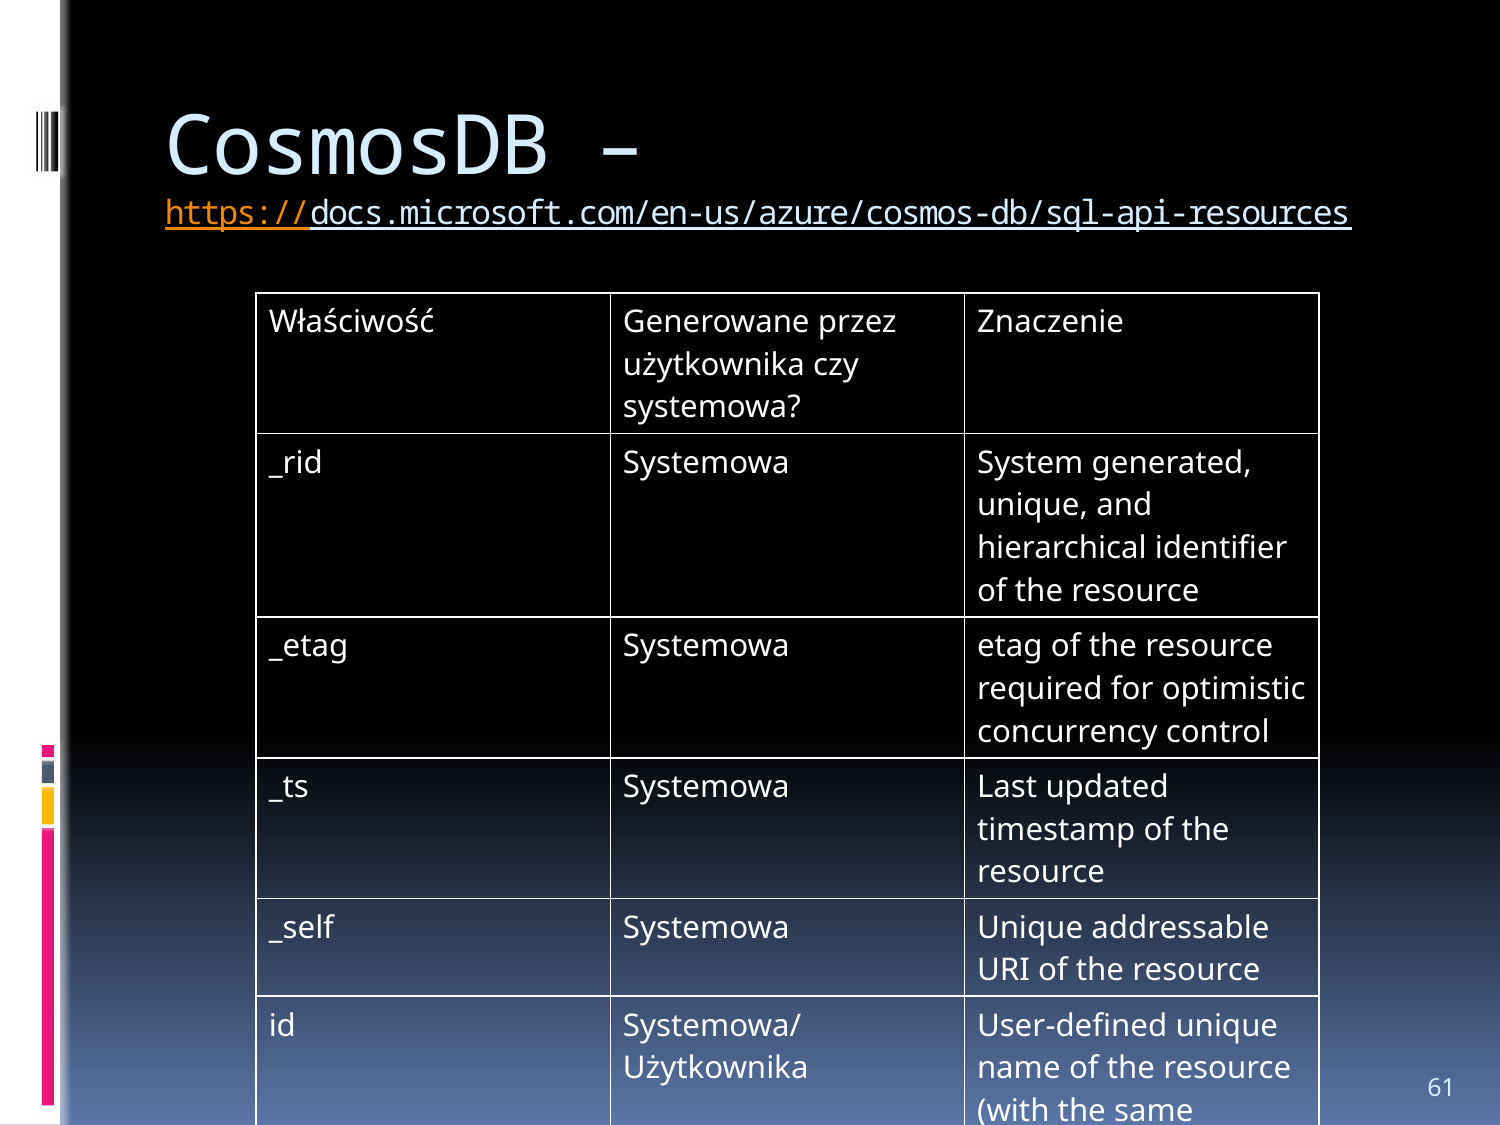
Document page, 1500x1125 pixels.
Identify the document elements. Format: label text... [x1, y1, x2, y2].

title CosmosDB – https://docs.microsoft.com/en-us/azure/cosmos-db/sql-api-resources [150, 83, 1425, 234]
table_cell _rid [257, 434, 610, 616]
table_cell System generated, unique, and hierarchical identifier of the resource [965, 434, 1318, 616]
table_header Znaczenie [965, 294, 1318, 433]
table_cell etag of the resource required for optimistic concurrency control [965, 618, 1318, 757]
table_cell Systemowa/Użytkownika [611, 997, 964, 1125]
table_cell Systemowa [611, 899, 964, 995]
table_cell _ts [257, 759, 610, 898]
table_cell _etag [257, 618, 610, 757]
table_header Właściwość [257, 294, 610, 433]
table_cell Systemowa [611, 434, 964, 616]
table_cell Last updated timestamp of the resource [965, 759, 1318, 898]
table_cell Unique addressable URI of the resource [965, 899, 1318, 995]
table_cell id [257, 997, 610, 1125]
table_cell User-defined unique name of the resource (with the same partition key value). If the user does not specify an id, an id is system generated [965, 997, 1318, 1125]
table_cell Systemowa [611, 759, 964, 898]
slide_number 61 [1412, 1052, 1488, 1113]
table_cell Systemowa [611, 618, 964, 757]
table_cell _self [257, 899, 610, 995]
table_header Generowane przez użytkownika czy systemowa? [611, 294, 964, 433]
